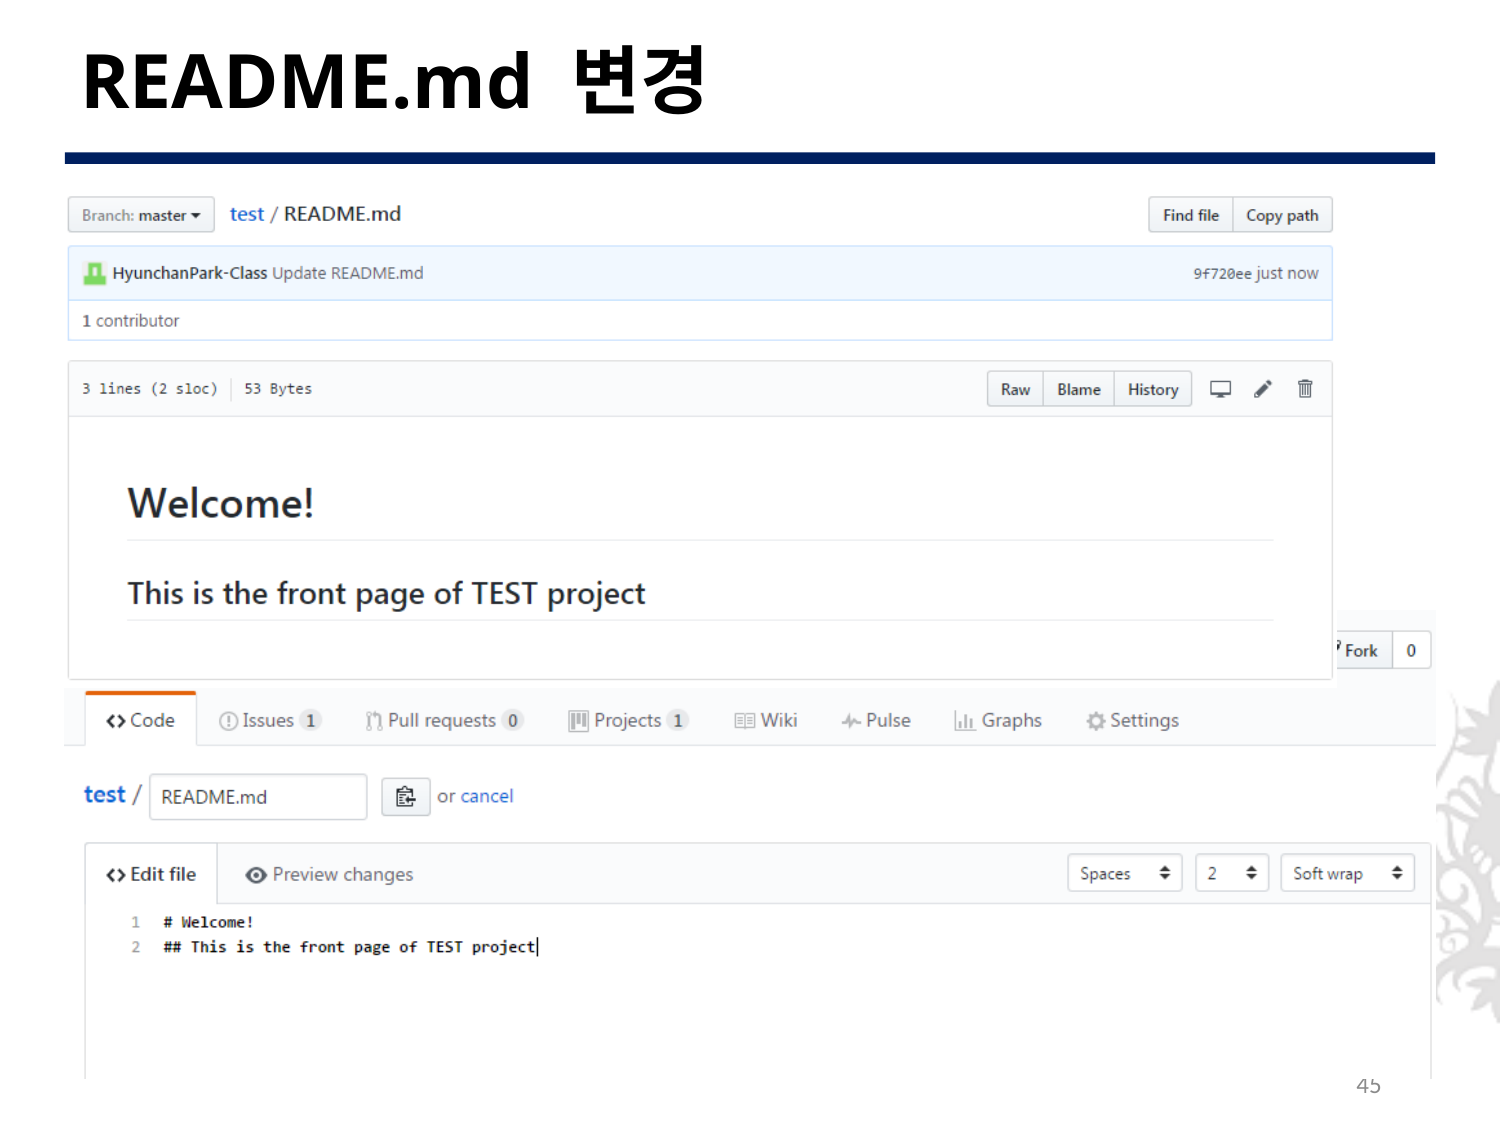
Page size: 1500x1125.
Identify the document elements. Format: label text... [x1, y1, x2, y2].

title README.md 변경 [64, 26, 1436, 143]
picture [64, 190, 1337, 688]
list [64, 610, 1436, 1079]
slide_number 45 [1059, 1079, 1397, 1111]
